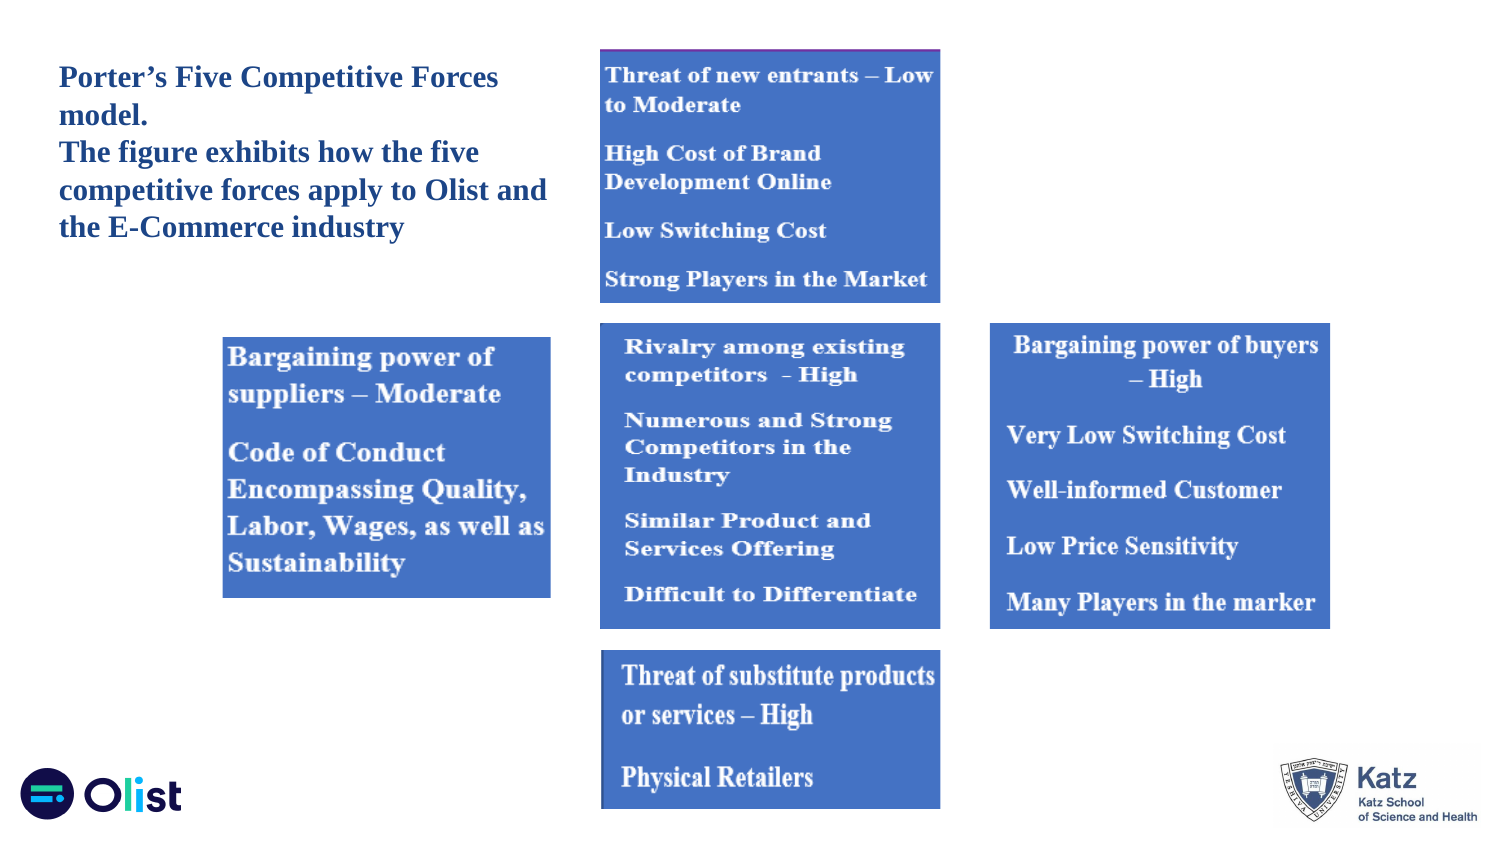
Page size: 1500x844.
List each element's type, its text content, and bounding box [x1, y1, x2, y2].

picture [17, 761, 186, 828]
picture [599, 650, 941, 809]
picture [222, 336, 551, 598]
picture [1273, 742, 1481, 828]
text_box Porter’s Five Competitive Forces model. The figure exhibits how the five competitive forces apply to Olist and the E-Commerce industry [43, 41, 564, 259]
picture [599, 323, 941, 629]
picture [989, 323, 1331, 629]
picture [599, 41, 941, 303]
